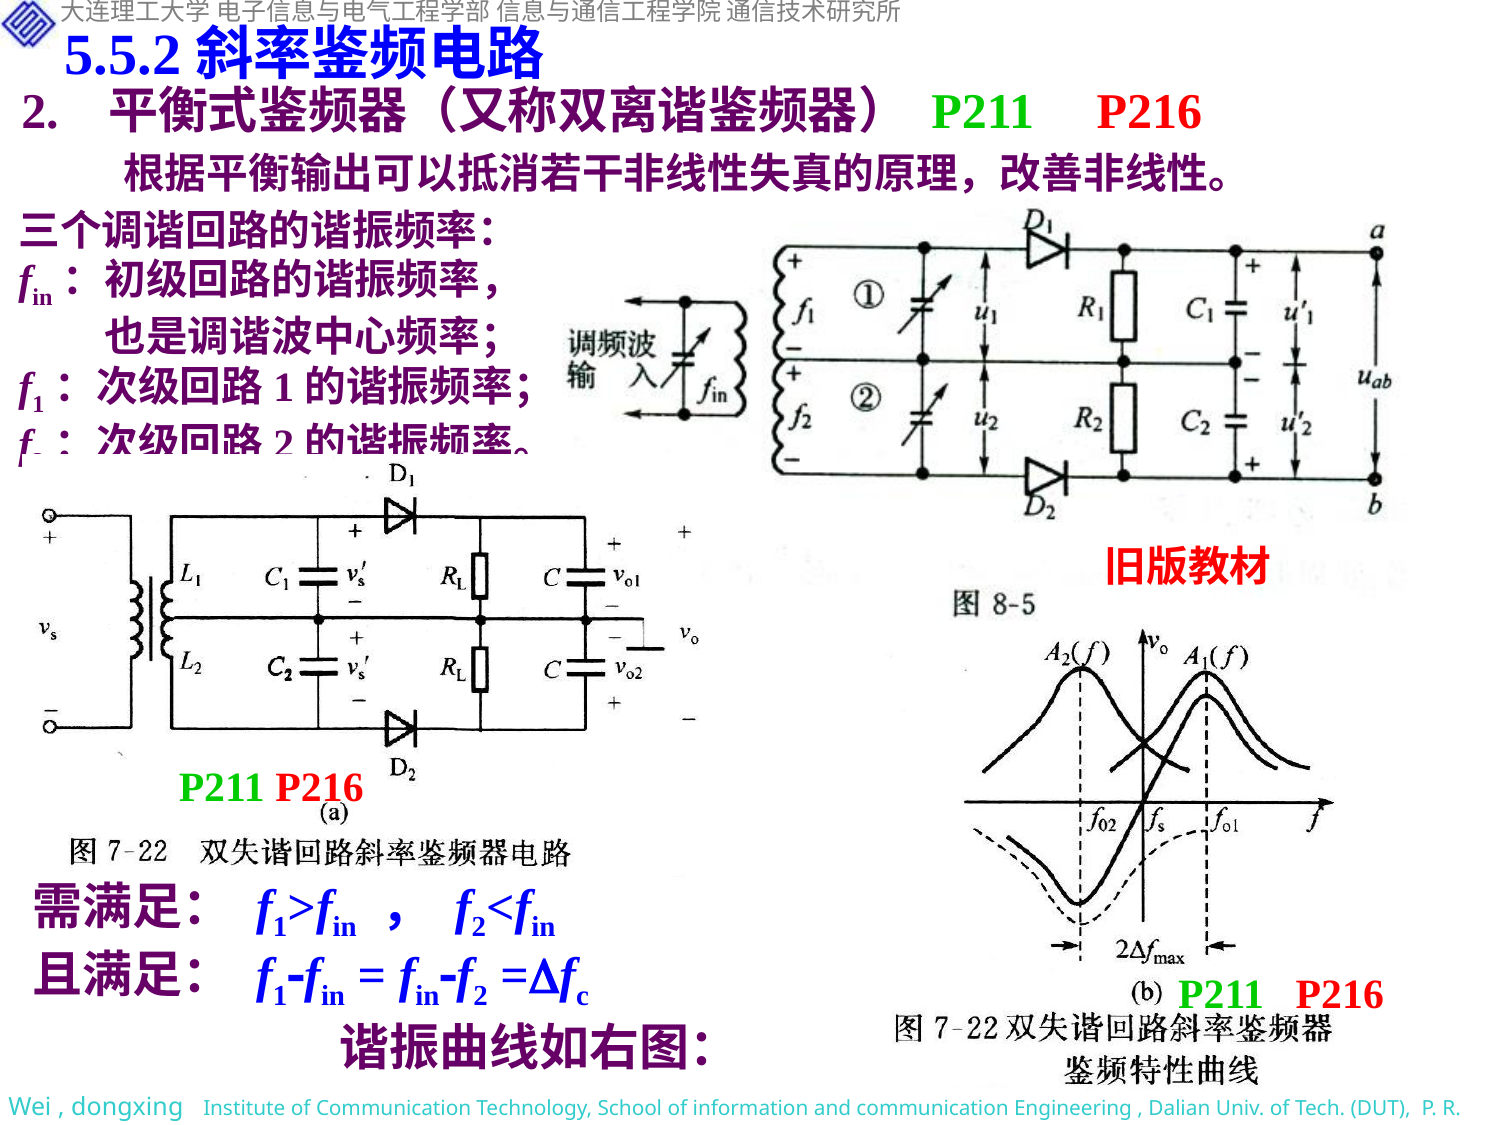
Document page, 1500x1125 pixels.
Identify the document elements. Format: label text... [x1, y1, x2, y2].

title 5.5.2斜率鉴频电路 [49, 19, 1235, 71]
picture [22, 197, 1407, 878]
picture [885, 623, 1337, 1093]
text_box P211 P216 [1340, 959, 1424, 1025]
text_box 谐振曲线如右图： [324, 1008, 868, 1084]
text_box 三个调谐回路的谐振频率： fin：初级回路的谐振频率， 也是调谐波中心频率； f1：次级回路1的谐振频率； f2：次级回路2的谐振频率。 [3, 195, 555, 482]
text_box 2. 平衡式鉴频器（又称双离谐鉴频器） P211 P216 根据平衡输出可以抵消若干非线性失真的原理，改善非线性。 [6, 71, 1407, 206]
text_box 需满足： f1>fin ， f2<fin 且满足： f1fin = finf2 =fc [18, 866, 710, 1019]
picture [0, 0, 59, 49]
